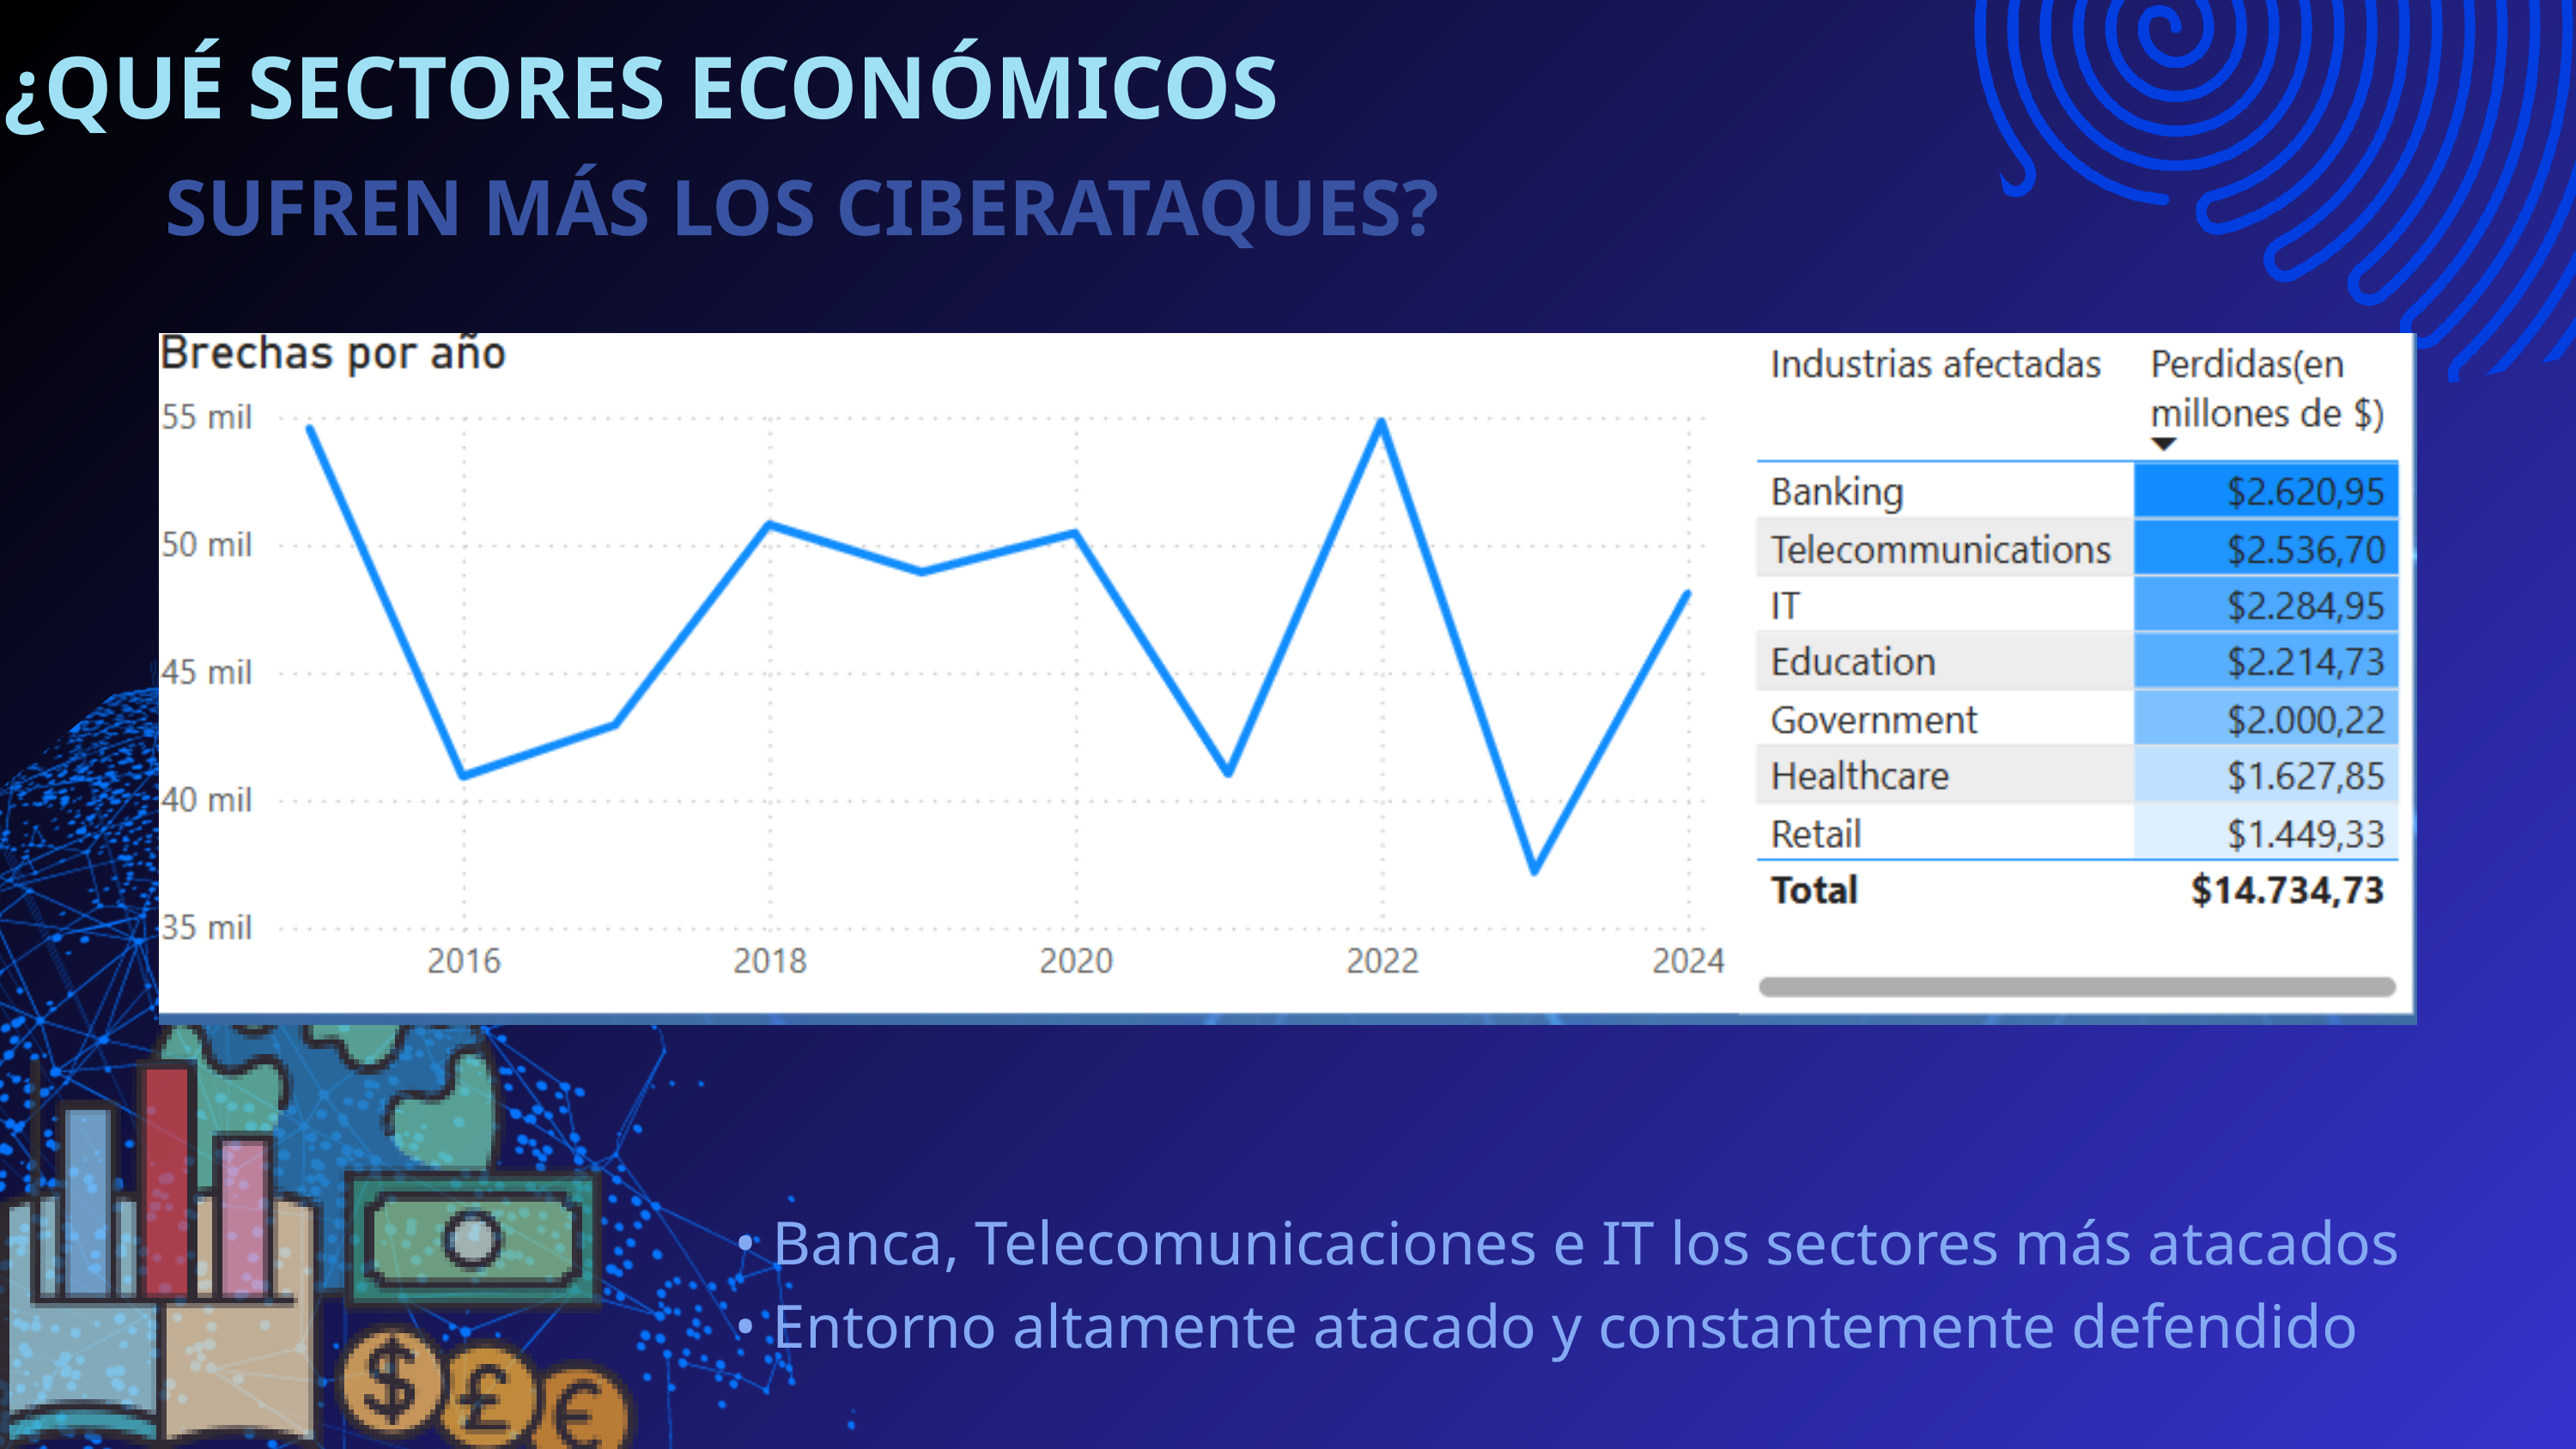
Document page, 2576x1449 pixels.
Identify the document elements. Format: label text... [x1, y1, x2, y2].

text_box [643, 1025, 987, 1449]
text_box SUFREN MÁS LOS CIBERATAQUES? [144, 190, 2129, 252]
text_box [159, 333, 2417, 1025]
text_box [1962, 0, 2576, 391]
text_box [0, 933, 643, 1449]
text_box [0, 656, 159, 933]
text_box • Banca, Telecomunicaciones e IT los sectores más atacados • Entorno altamente atacado y constantemente defendido [734, 1193, 2576, 1361]
text_box ¿QUÉ SECTORES ECONÓMICOS [3, 67, 2172, 136]
